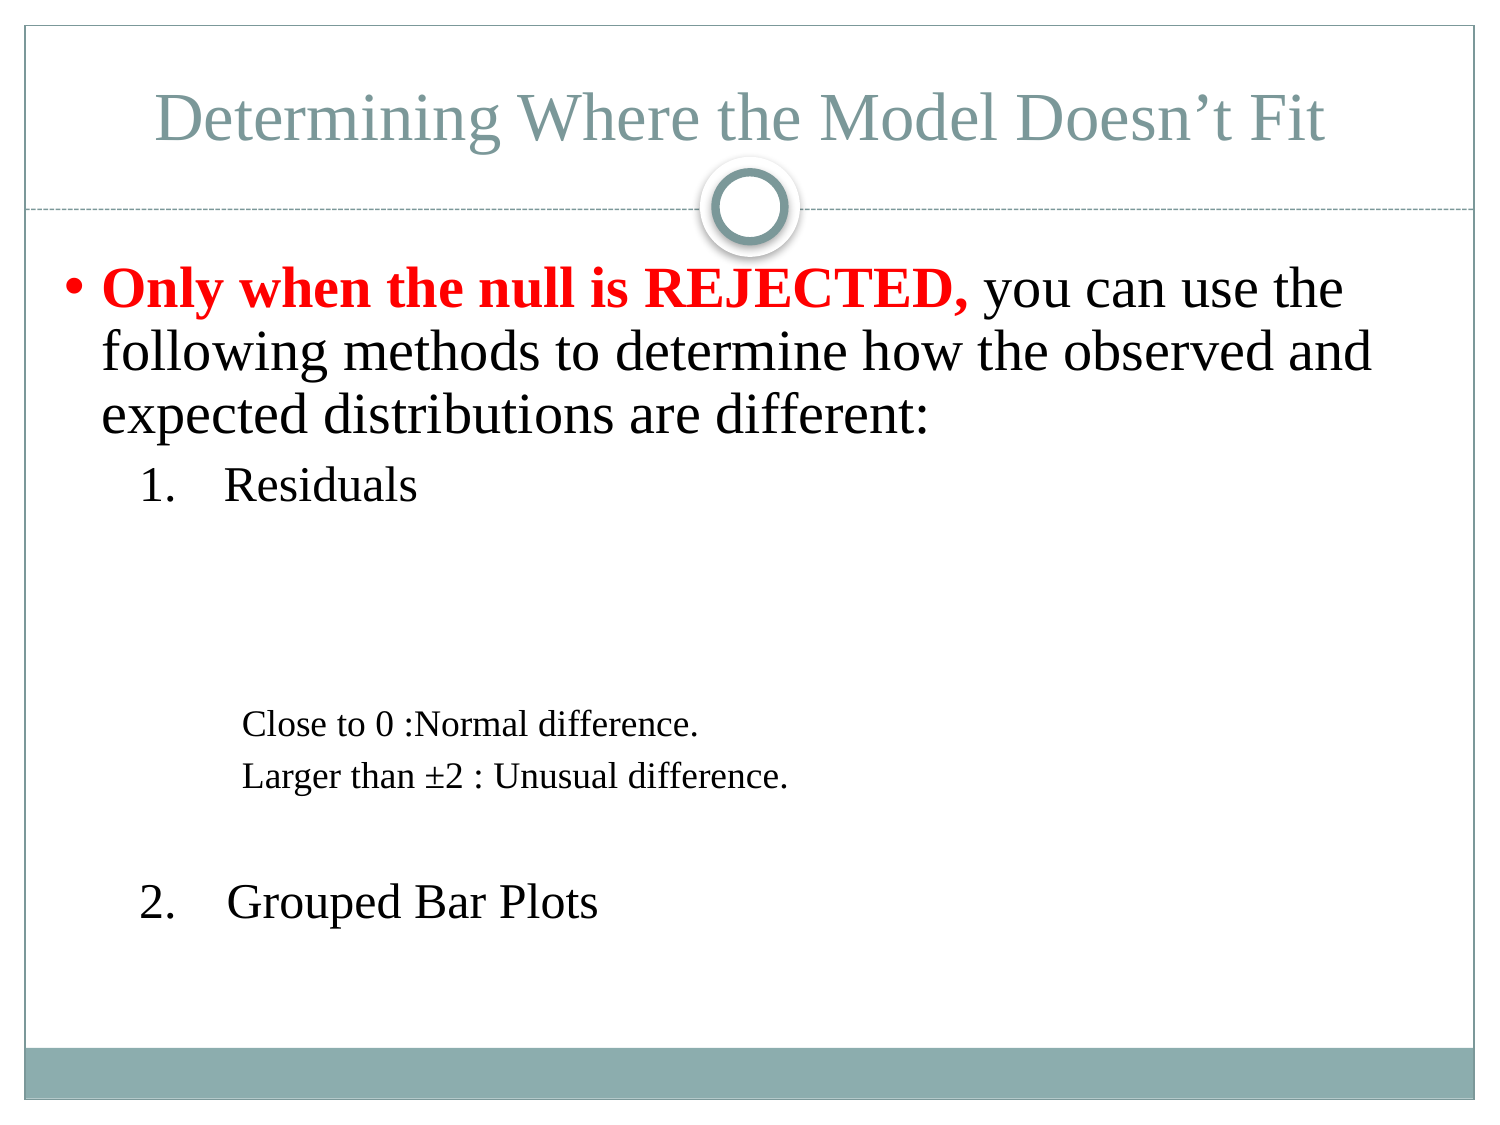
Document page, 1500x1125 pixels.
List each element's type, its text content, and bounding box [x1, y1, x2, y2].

list Only when the null is REJECTED, you can use the following methods to determine how the observed and expected distributions are different: Residuals Close to 0 :Normal difference. Larger than ±2 : Unusual difference. 2. Grouped Bar Plots [49, 249, 1450, 1005]
title Determining Where the Model Doesn’t Fit [49, 37, 1450, 162]
